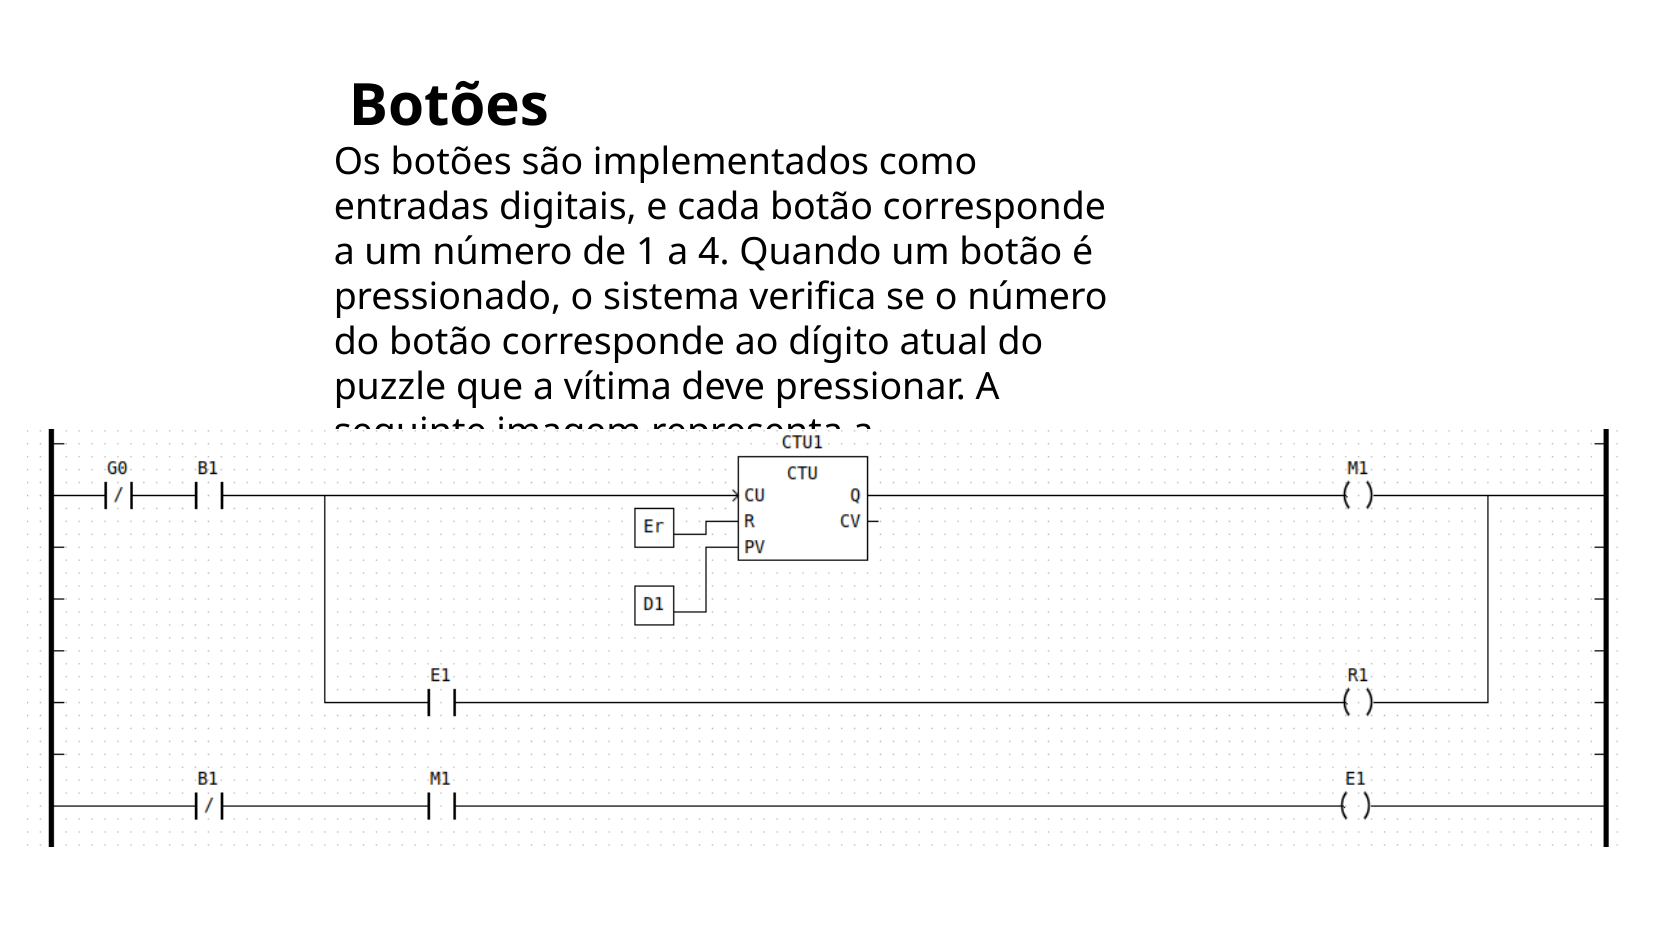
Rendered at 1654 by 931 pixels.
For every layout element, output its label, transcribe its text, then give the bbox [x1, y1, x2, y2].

text_box Botões Os botões são implementados como entradas digitais, e cada botão corresponde a um número de 1 a 4. Quando um botão é pressionado, o sistema verifica se o número do botão corresponde ao dígito atual do puzzle que a vítima deve pressionar. A seguinte imagem representa a implementação do botão 1, os outros botões são implementados de forma semelhante [318, 0, 1146, 428]
picture [26, 428, 1627, 848]
